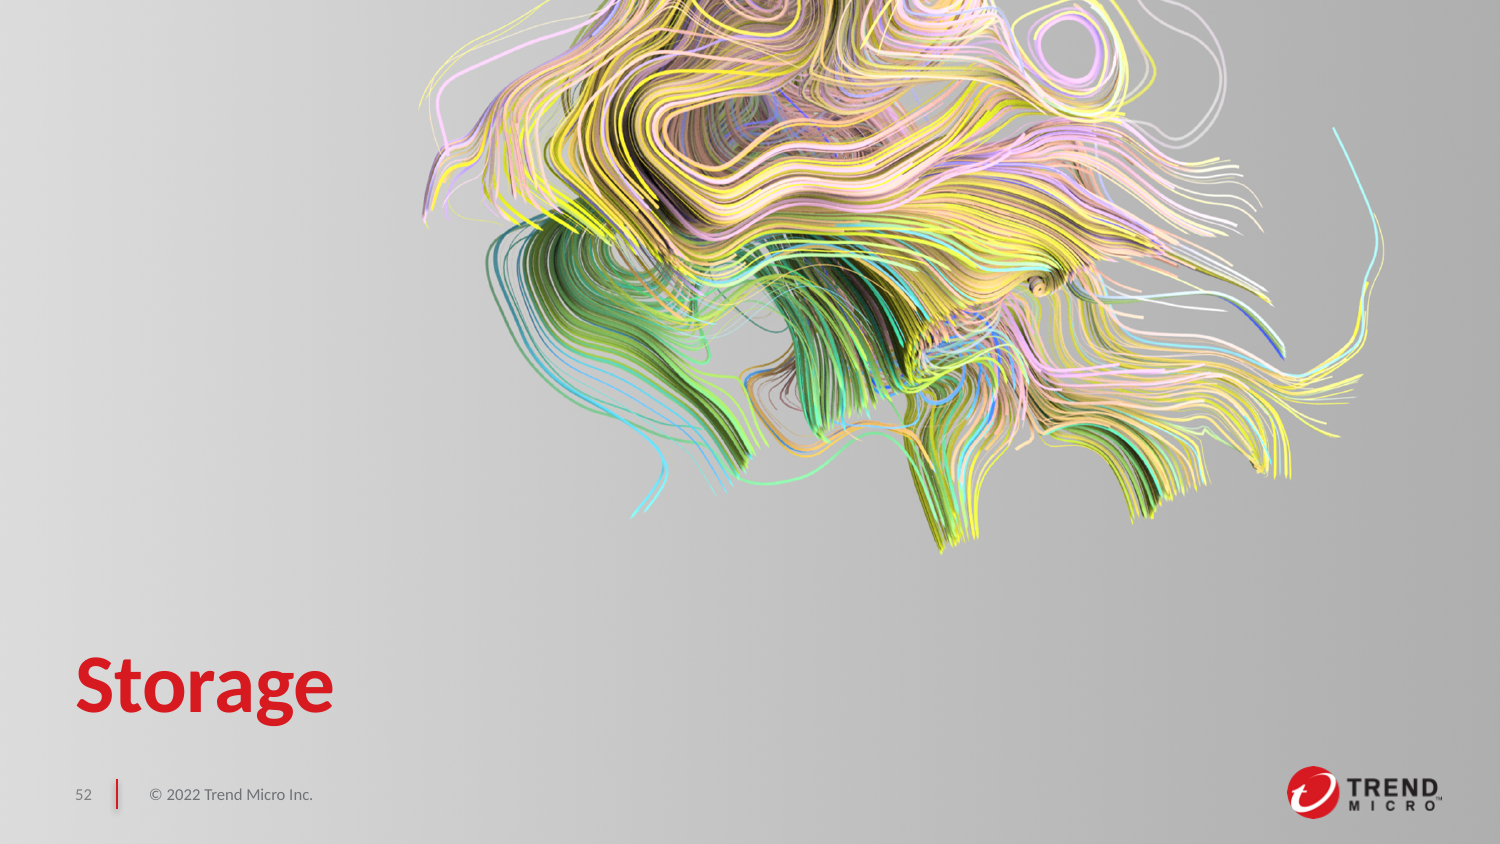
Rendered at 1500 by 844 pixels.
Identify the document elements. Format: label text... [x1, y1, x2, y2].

picture [0, 0, 1500, 844]
title Storage [75, 321, 972, 737]
